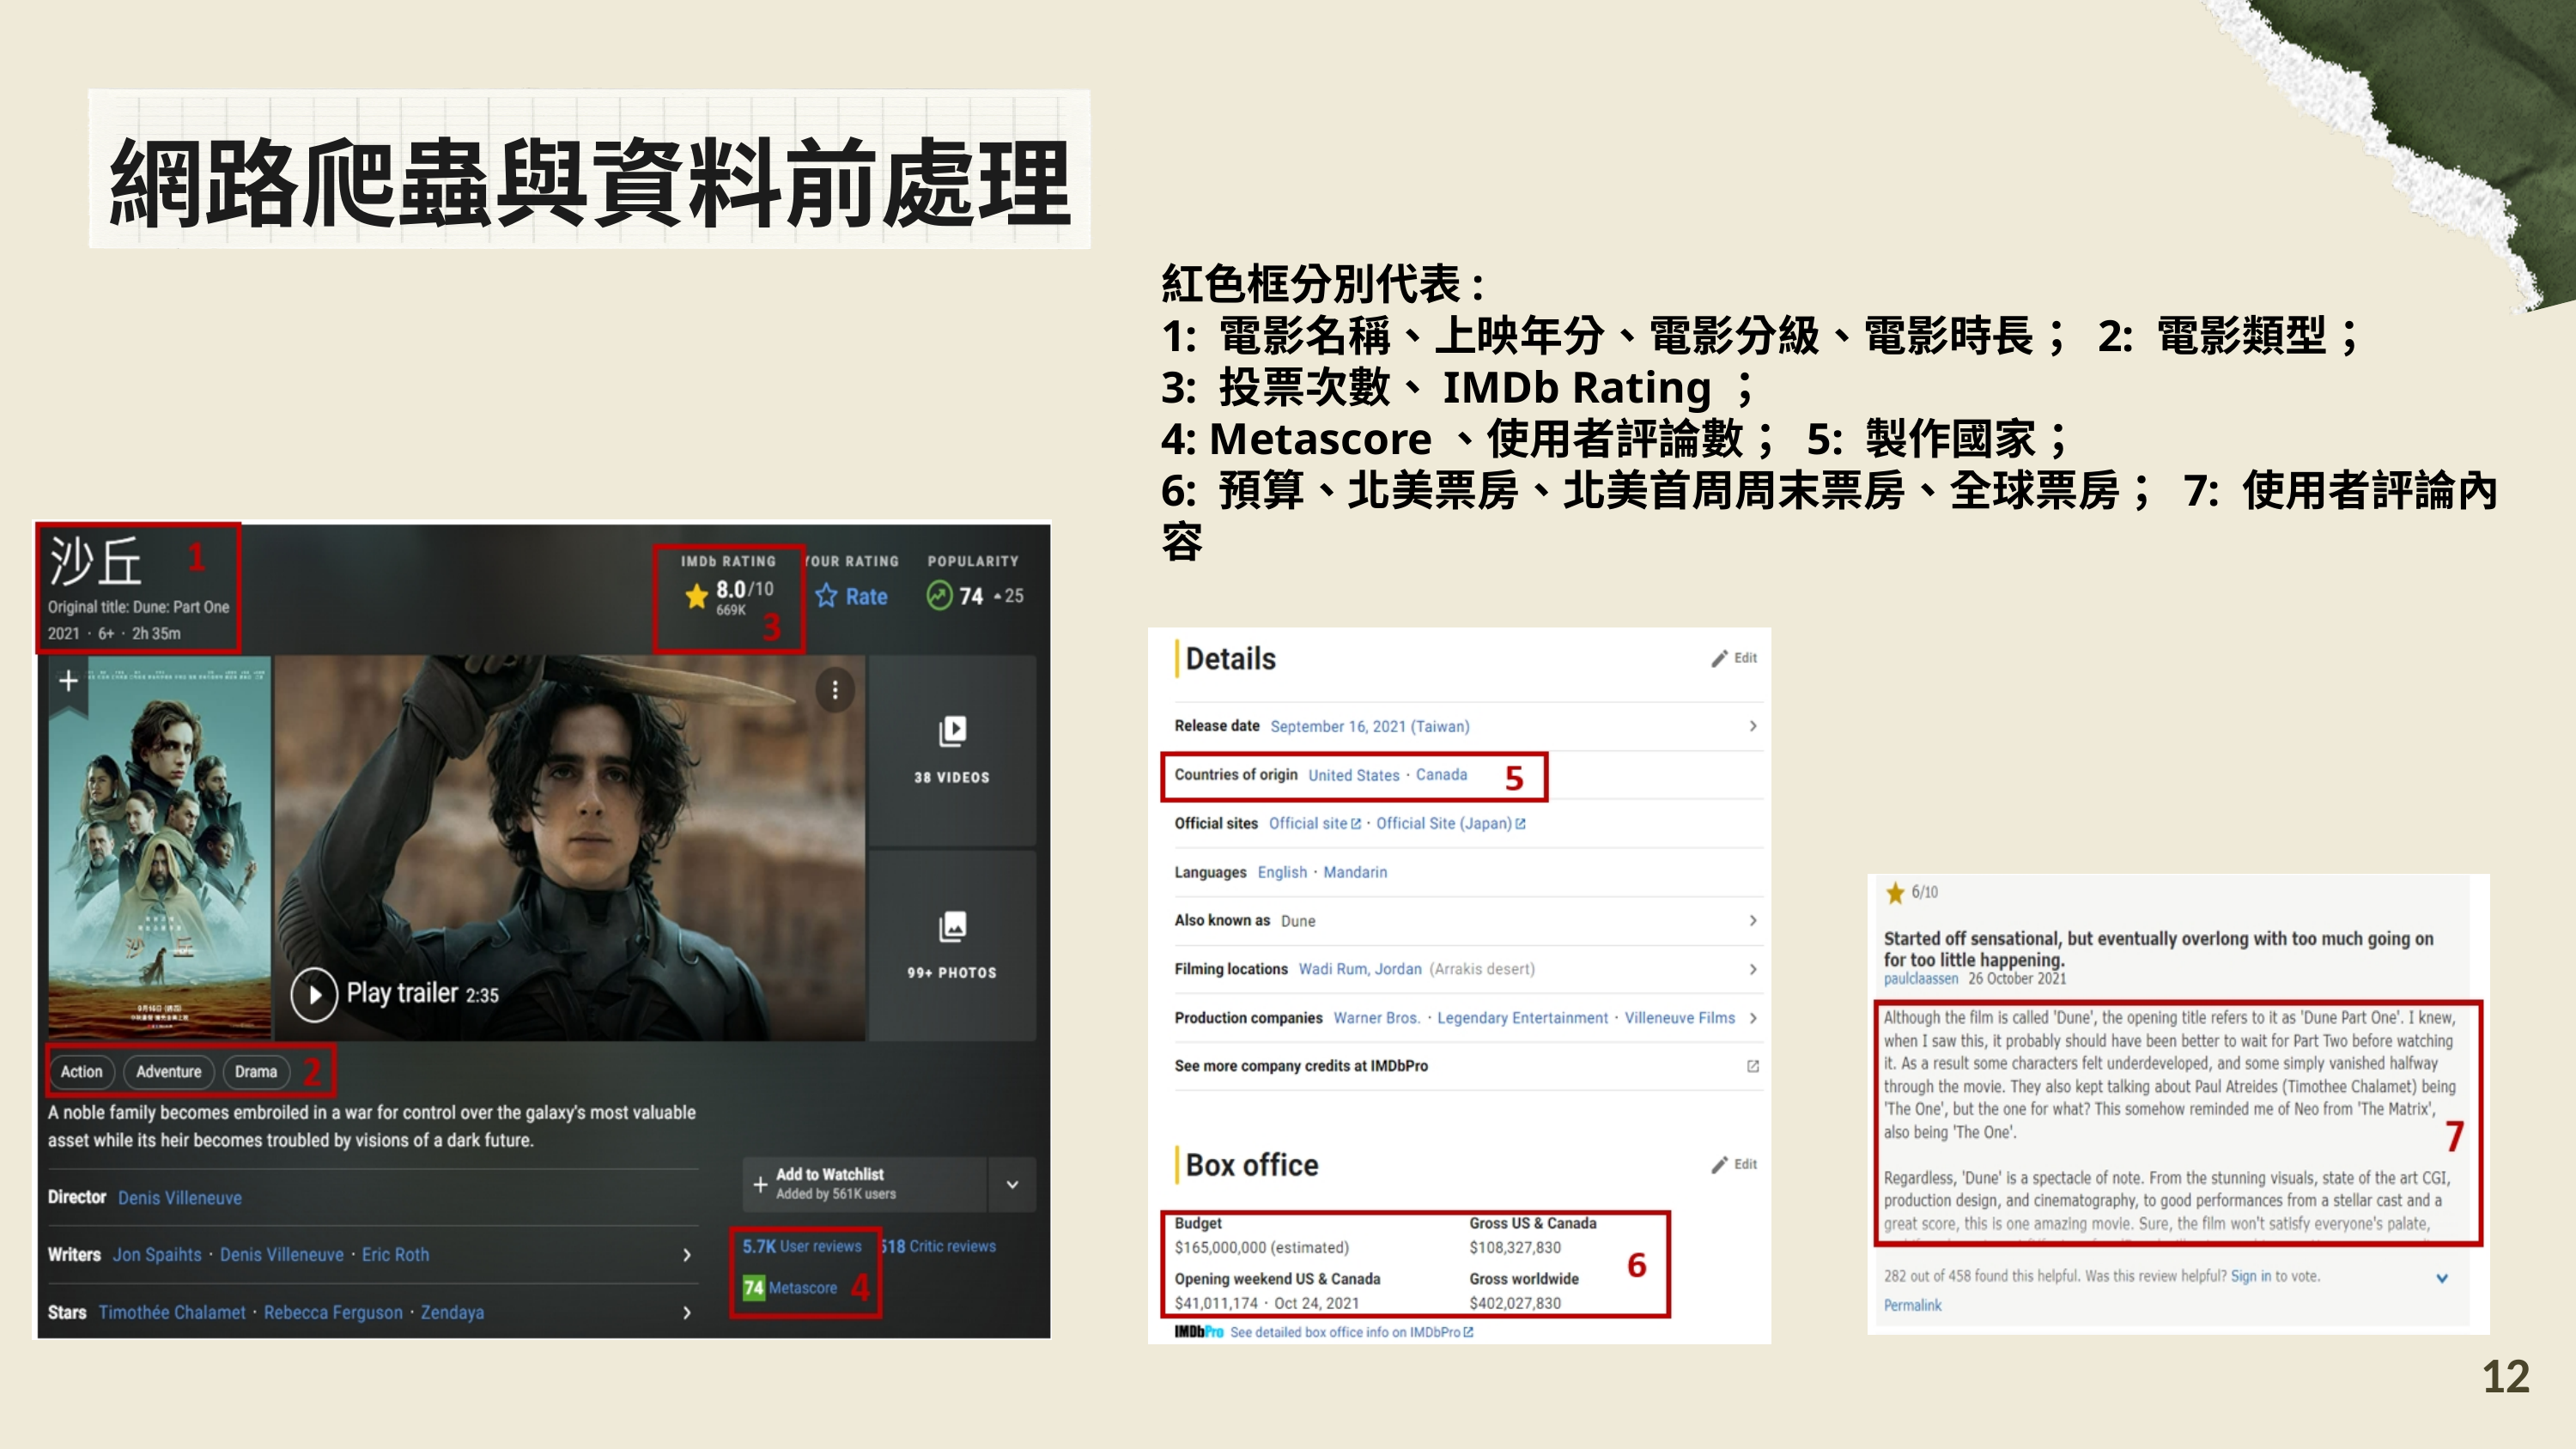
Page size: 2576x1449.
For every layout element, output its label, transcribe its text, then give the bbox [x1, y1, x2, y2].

text_box [2135, 0, 2576, 308]
picture [1148, 627, 1771, 1344]
text_box 紅色框分別代表: 1: 電影名稱、上映年分、電影分級、電影時長； 2: 電影類型； 3: 投票次數、IMDb Rating； 4: Metascore、使用者評論數； 5: 製作國家； 6: 預算、北美票房、北美首周周末票房、全球票房； 7: 使用者評論內容 [1148, 251, 2544, 573]
picture [1867, 874, 2491, 1335]
text_box [75, 85, 1116, 252]
picture [32, 519, 1052, 1340]
text_box 網路爬蟲與資料前處理 [106, 94, 1084, 239]
slide_number 11 [2243, 1346, 2544, 1398]
